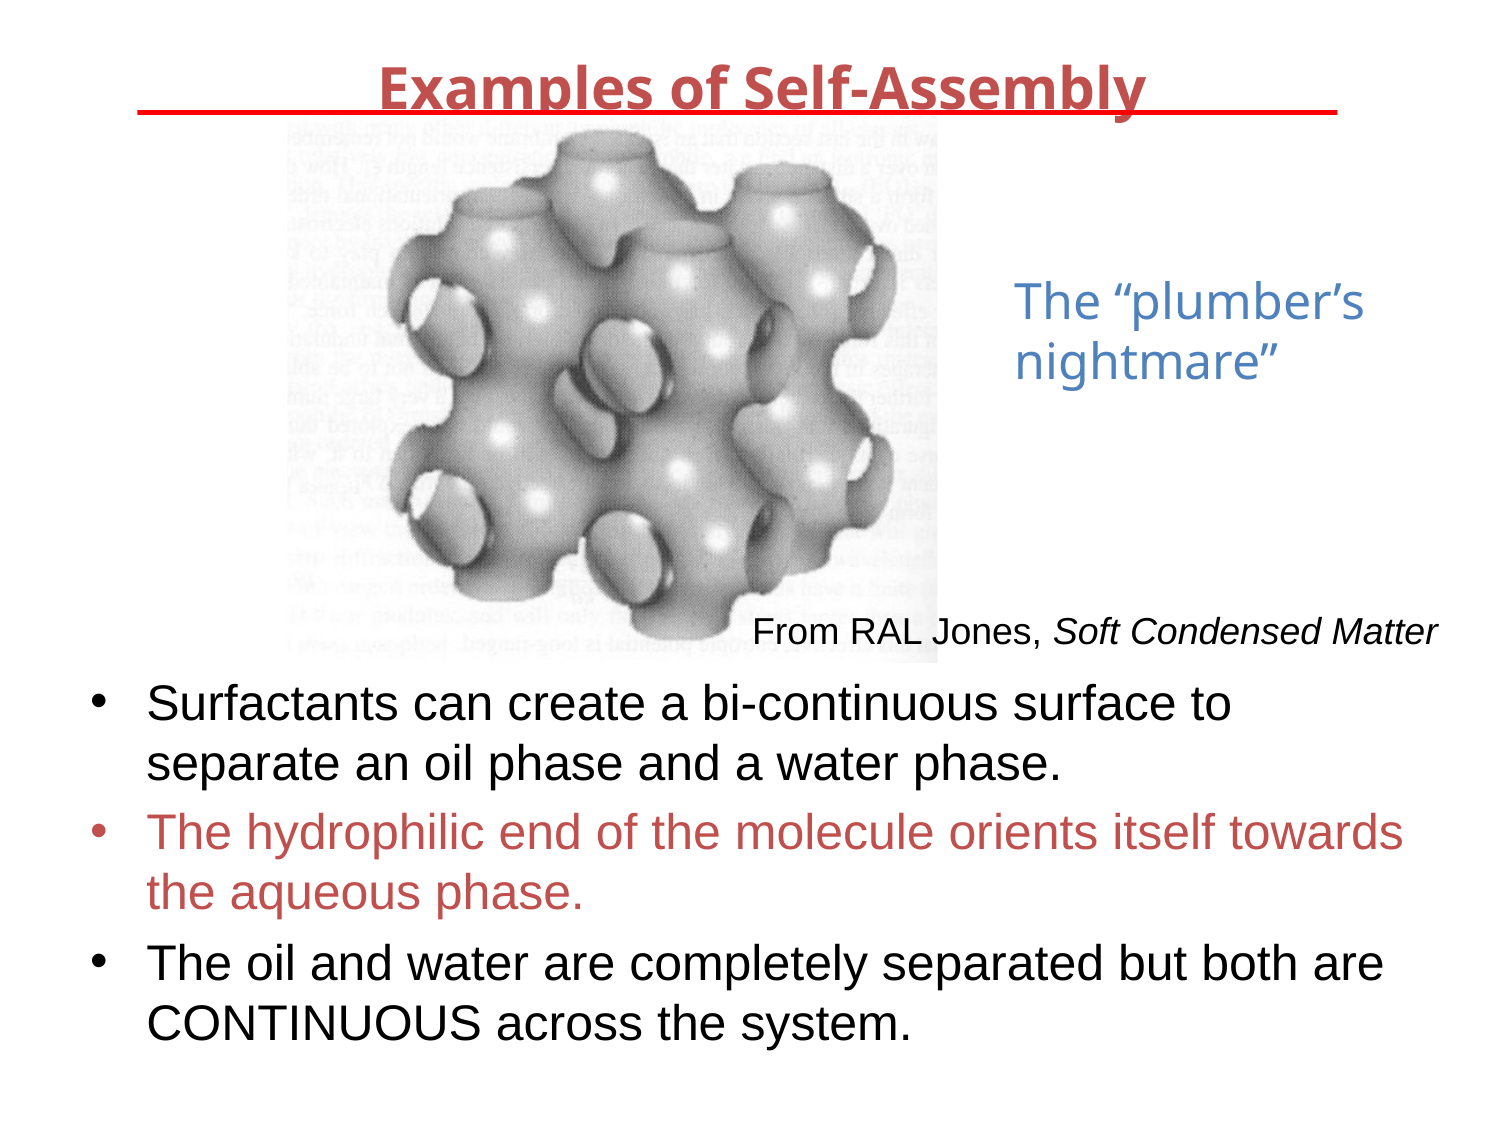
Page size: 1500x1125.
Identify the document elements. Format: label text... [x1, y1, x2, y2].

list Surfactants can create a bi-continuous surface to separate an oil phase and a water phase. The hydrophilic end of the molecule orients itself towards the aqueous phase. The oil and water are completely separated but both are CONTINUOUS across the system. [75, 662, 1438, 1125]
picture [287, 112, 938, 663]
text_box The “plumber’s nightmare” [999, 262, 1450, 398]
text_box From RAL Jones, Soft Condensed Matter [941, 599, 1500, 660]
title Examples of Self-Assembly [125, 23, 1400, 149]
